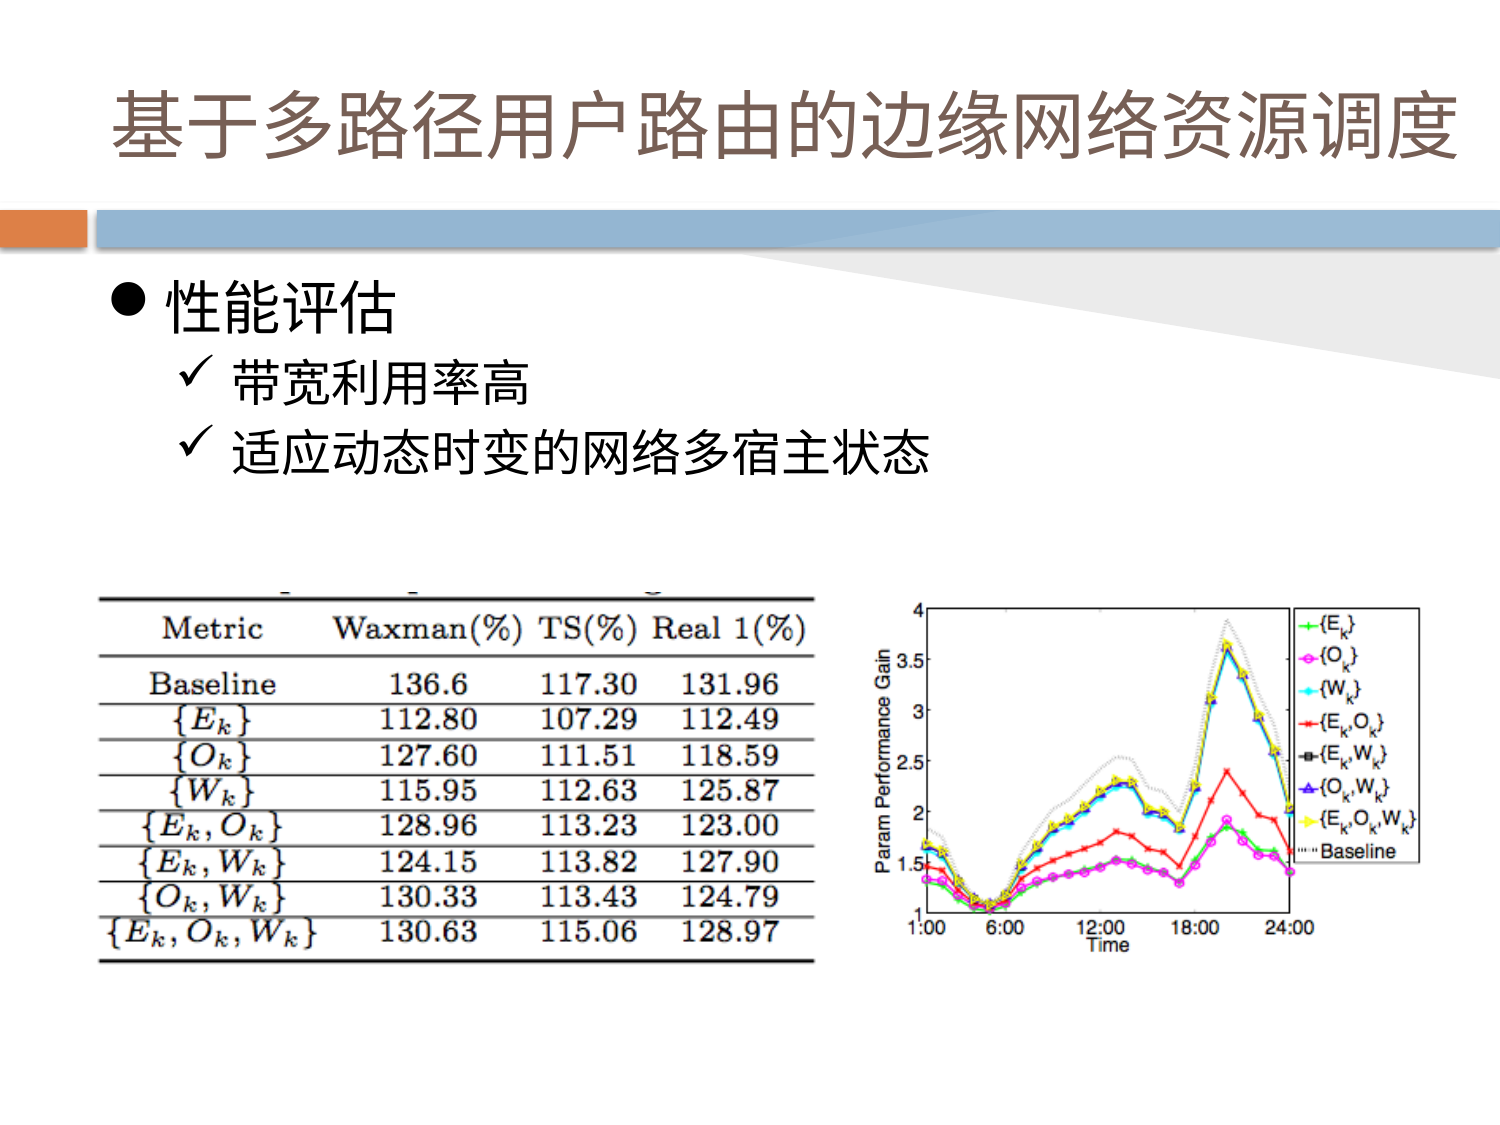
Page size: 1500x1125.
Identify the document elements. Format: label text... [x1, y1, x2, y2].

picture [86, 592, 836, 976]
text_box 基于多路径用户路由的边缘网络资源调度 [95, 13, 1500, 233]
picture [868, 592, 1426, 960]
list 性能评估 带宽利用率高 适应动态时变的网络多宿主状态 [60, 256, 1411, 1072]
